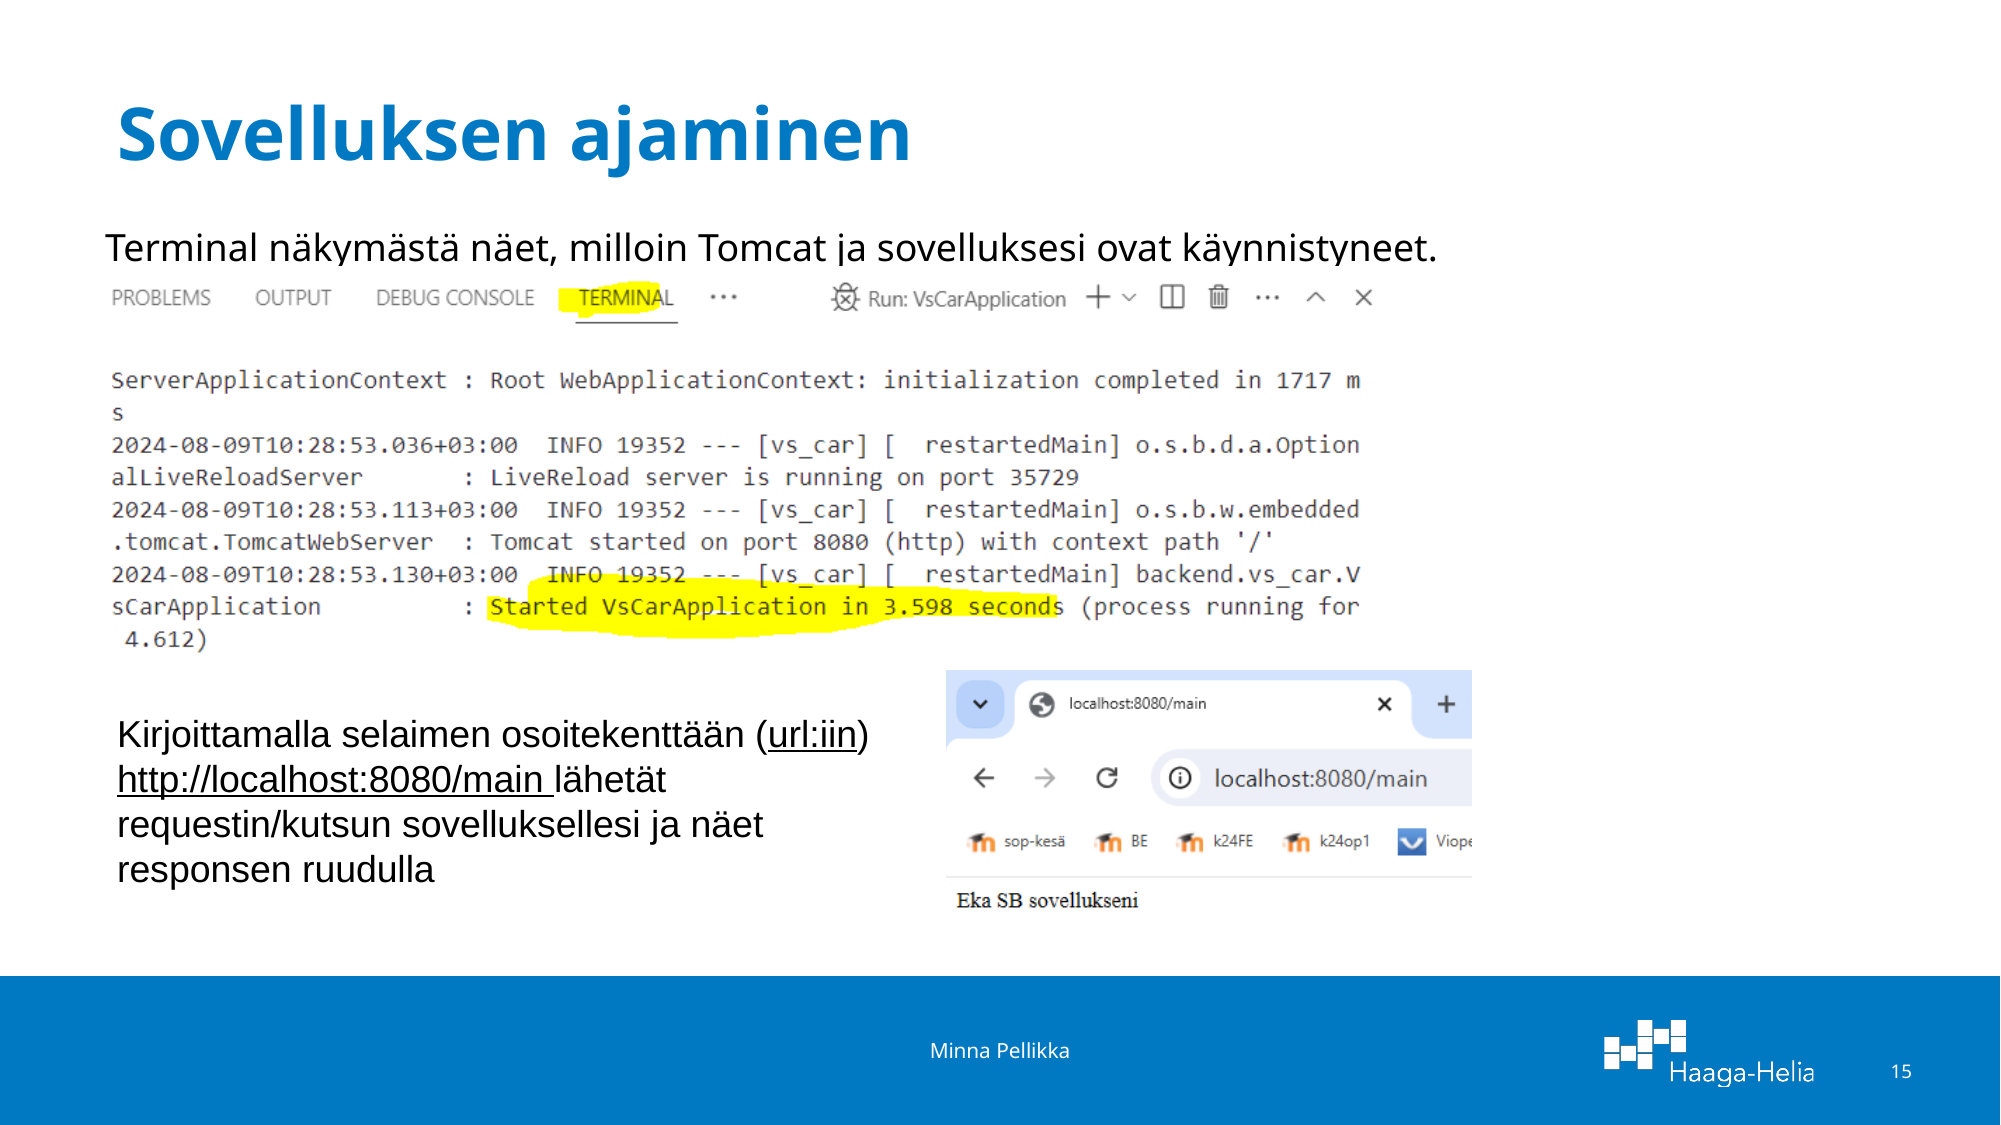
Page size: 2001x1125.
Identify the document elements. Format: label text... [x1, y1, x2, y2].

list Sovelluksen ajaminen [102, 90, 1916, 161]
slide_number 15 [1813, 1043, 1927, 1103]
text_box Kirjoittamalla selaimen osoitekenttään (url:iin) http://localhost:8080/main lähetät requestin/kutsun sovelluksellesi ja näet responsen ruudulla [102, 702, 895, 943]
list Terminal näkymästä näet, milloin Tomcat ja sovelluksesi ovat käynnistyneet. [90, 216, 1928, 288]
picture [90, 266, 1472, 966]
